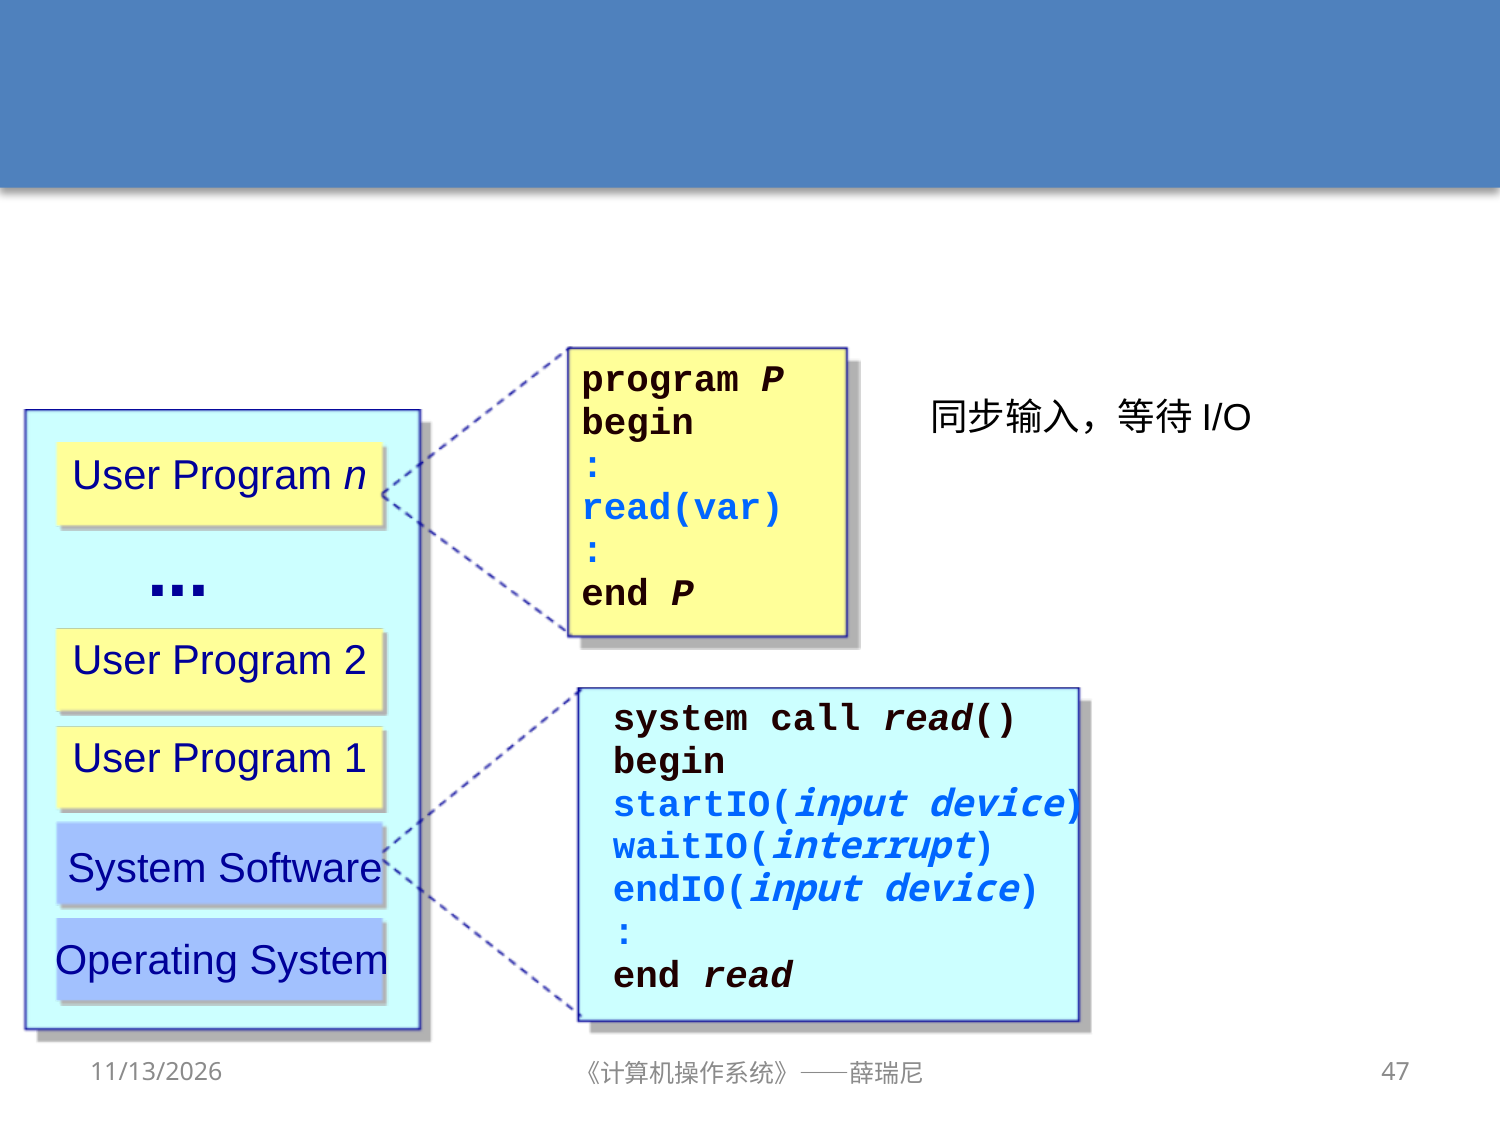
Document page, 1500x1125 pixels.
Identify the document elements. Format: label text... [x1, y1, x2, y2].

footer 《计算机操作系统》——薛瑞尼 [512, 1045, 988, 1103]
picture [20, 345, 1096, 1044]
text_box 同步输入，等待I/O [915, 385, 1267, 445]
slide_number 47 [1074, 1042, 1425, 1103]
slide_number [75, 1052, 425, 1103]
